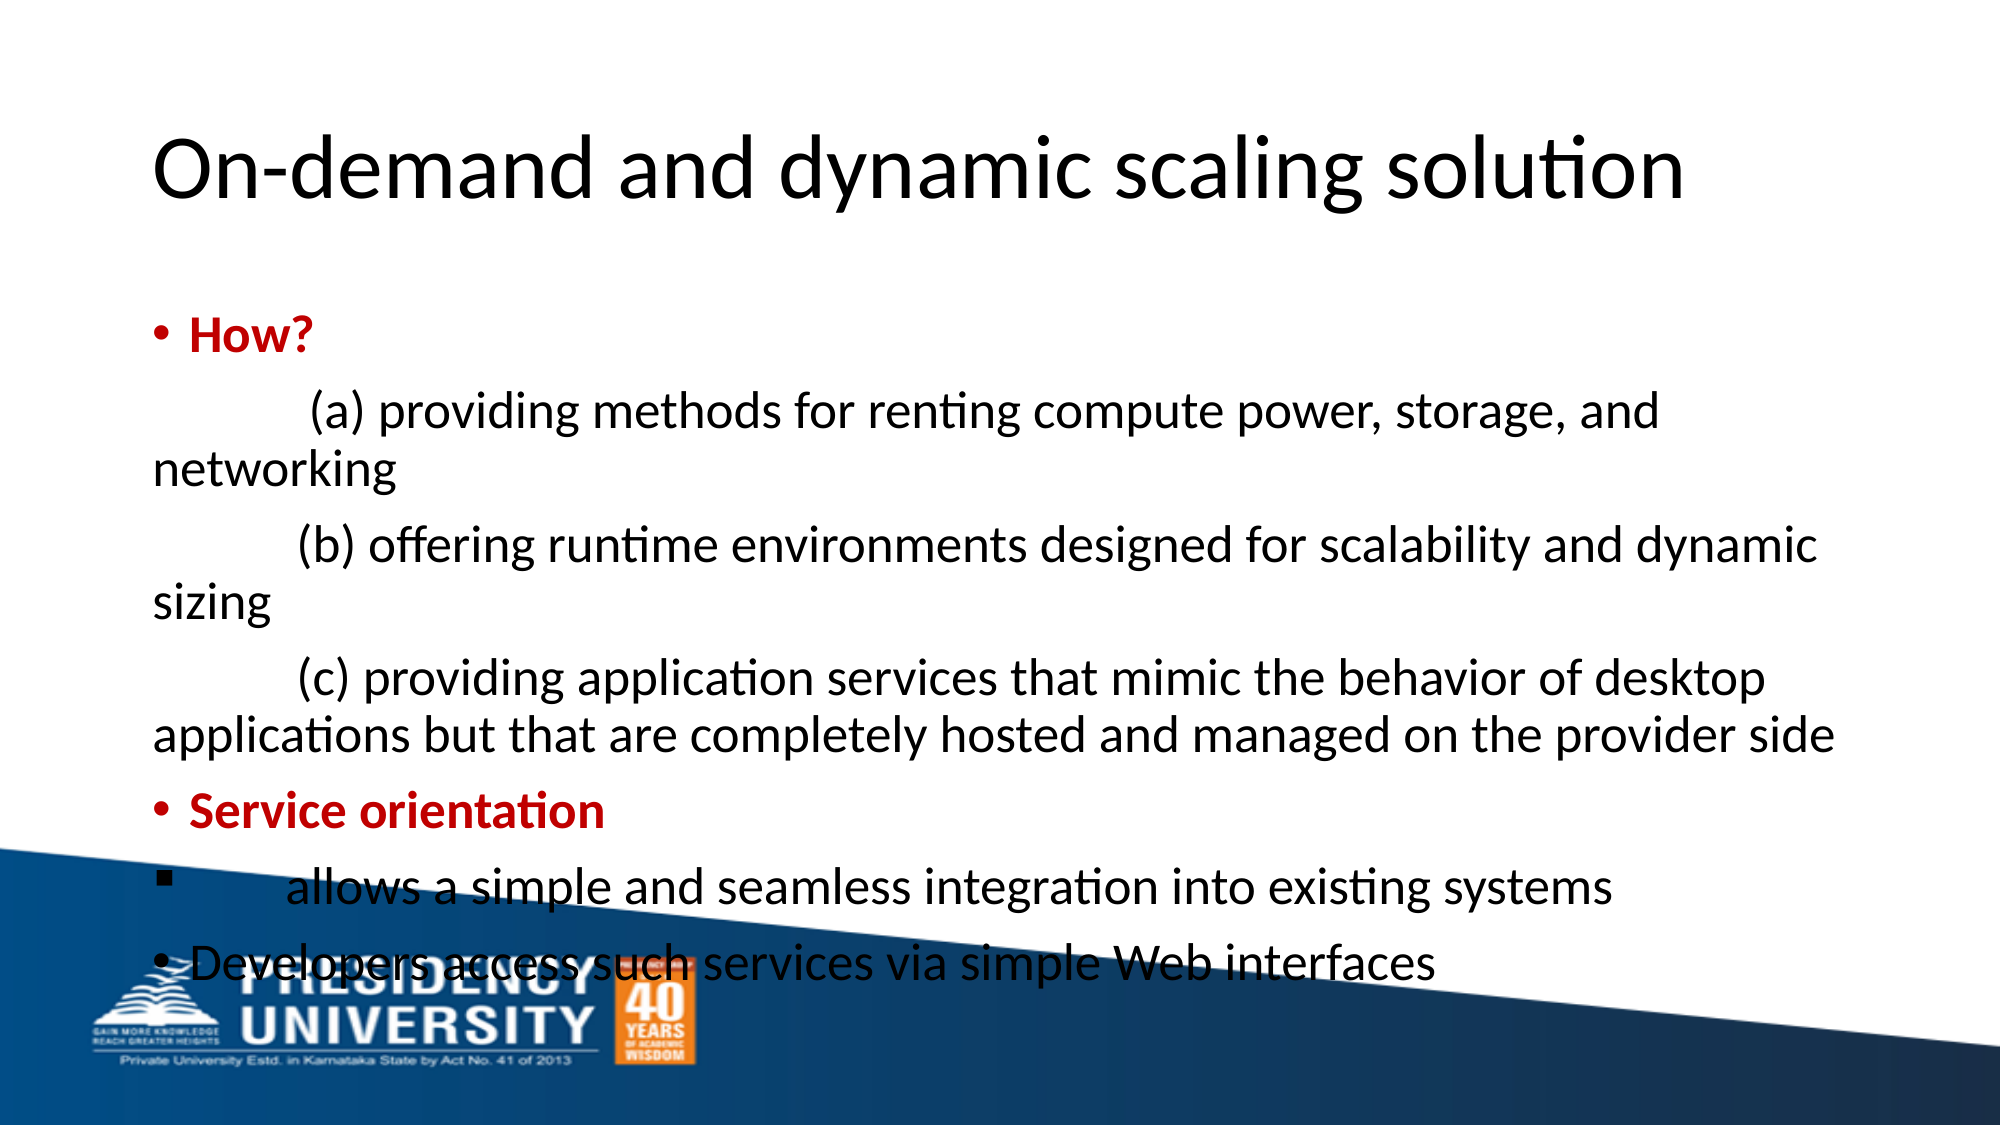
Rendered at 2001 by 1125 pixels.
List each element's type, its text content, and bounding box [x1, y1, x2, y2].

title On-demand and dynamic scaling solution [137, 59, 1863, 278]
list How? (a) providing methods for renting compute power, storage, and networking (b) offering runtime environments designed for scalability and dynamic sizing (c) providing application services that mimic the behavior of desktop applications but that are completely hosted and managed on the provider side Service orientation allows a simple and seamless integration into existing systems Developers access such services via simple Web interfaces [137, 299, 1863, 1014]
picture [0, 845, 2000, 1125]
